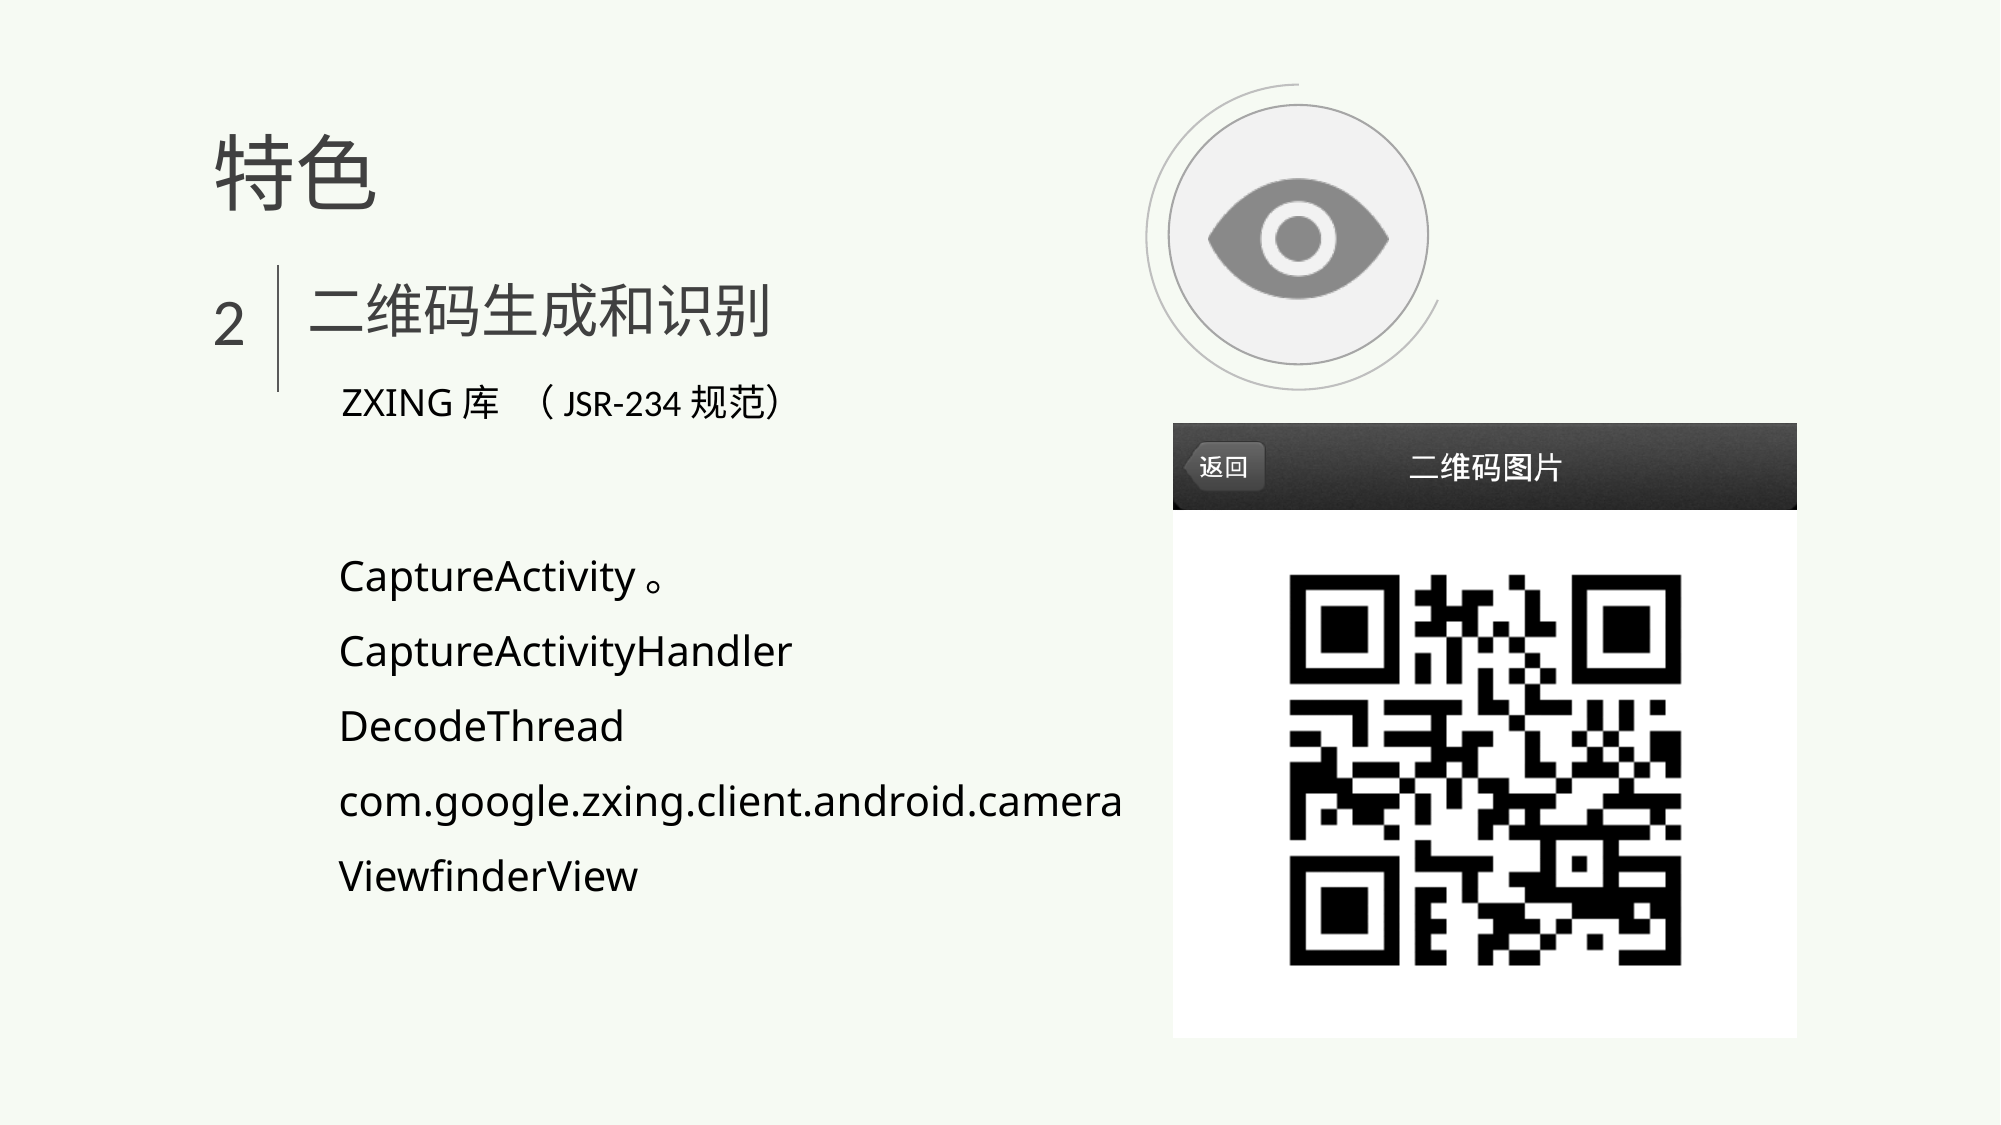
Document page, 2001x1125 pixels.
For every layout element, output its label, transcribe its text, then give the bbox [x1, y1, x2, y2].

text_box CaptureActivity。 CaptureActivityHandler DecodeThread com.google.zxing.client.android.camera ViewfinderView [280, 517, 1166, 908]
text_box ZXING库 （JSR-234规范） [326, 376, 979, 432]
picture [1171, 423, 1798, 1038]
text_box 特色 [197, 125, 749, 231]
text_box 2 [197, 280, 265, 368]
text_box 二维码生成和识别 [292, 274, 852, 352]
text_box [1146, 84, 1452, 390]
